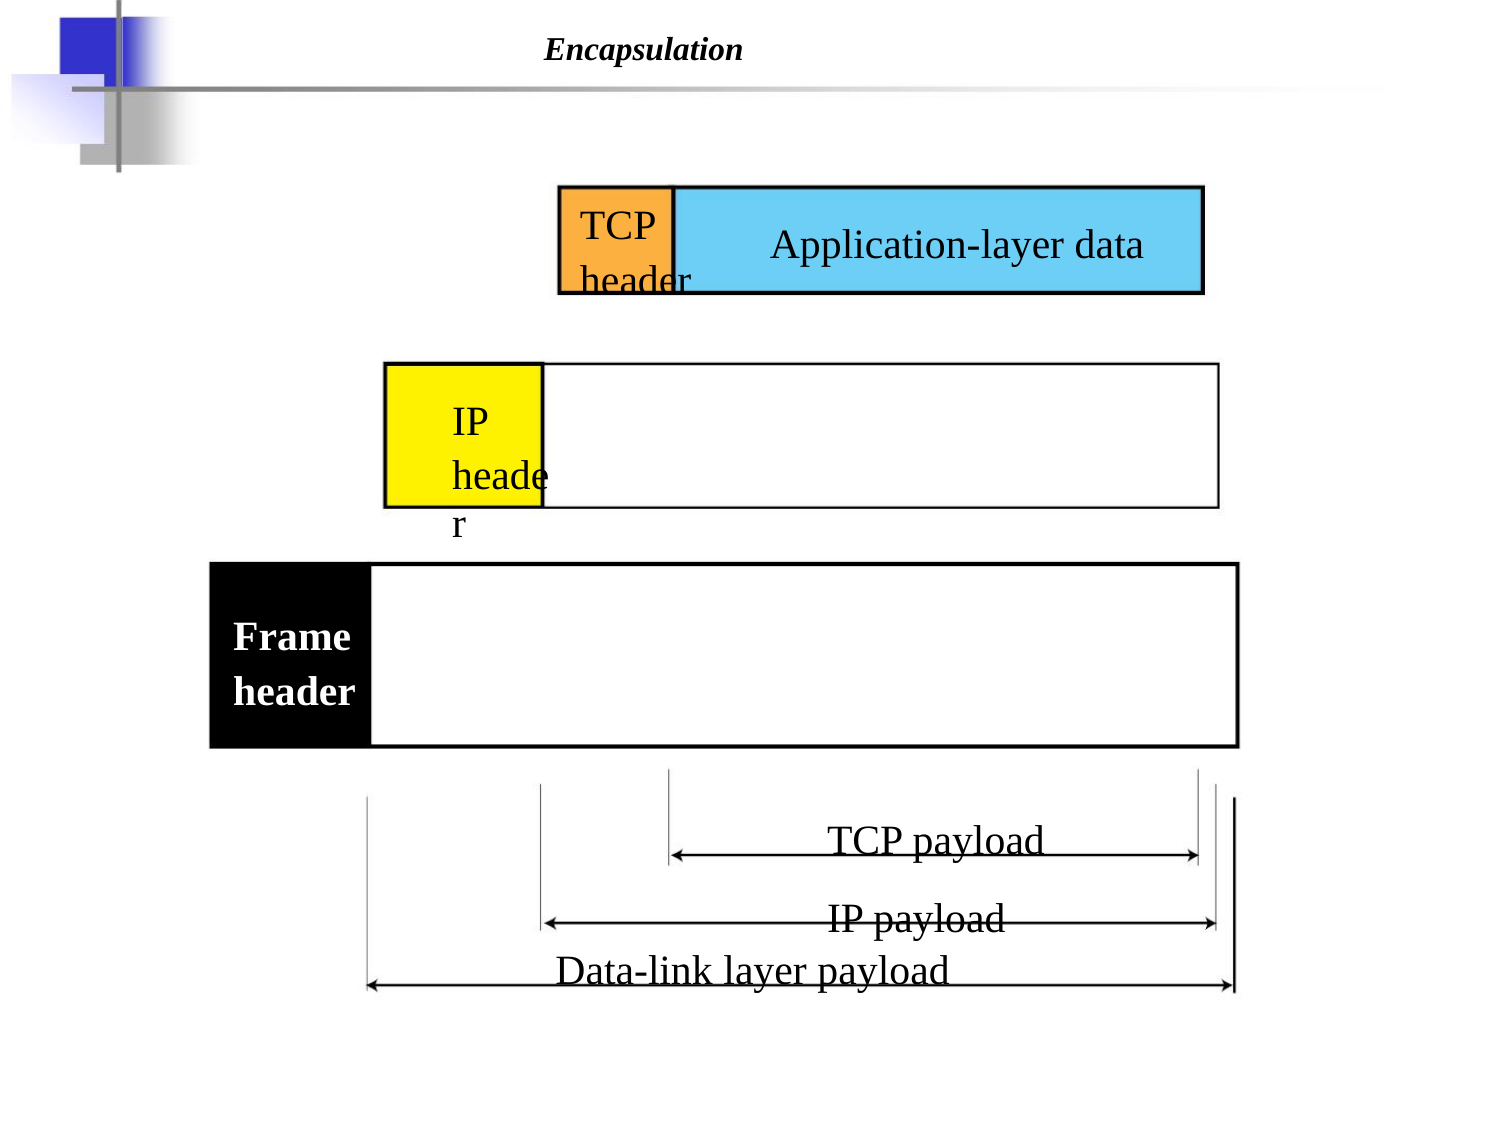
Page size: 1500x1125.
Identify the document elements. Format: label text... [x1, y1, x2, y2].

text_box IP header [423, 388, 560, 547]
text_box TCP payload IP payload [742, 807, 1058, 941]
text_box [0, 0, 1500, 1125]
text_box TCP header [568, 192, 706, 304]
text_box Frame header [233, 603, 381, 715]
text_box Data-link layer payload [555, 937, 954, 993]
text_box Encapsulation [543, 24, 769, 68]
text_box Application-layer data [769, 212, 1161, 268]
